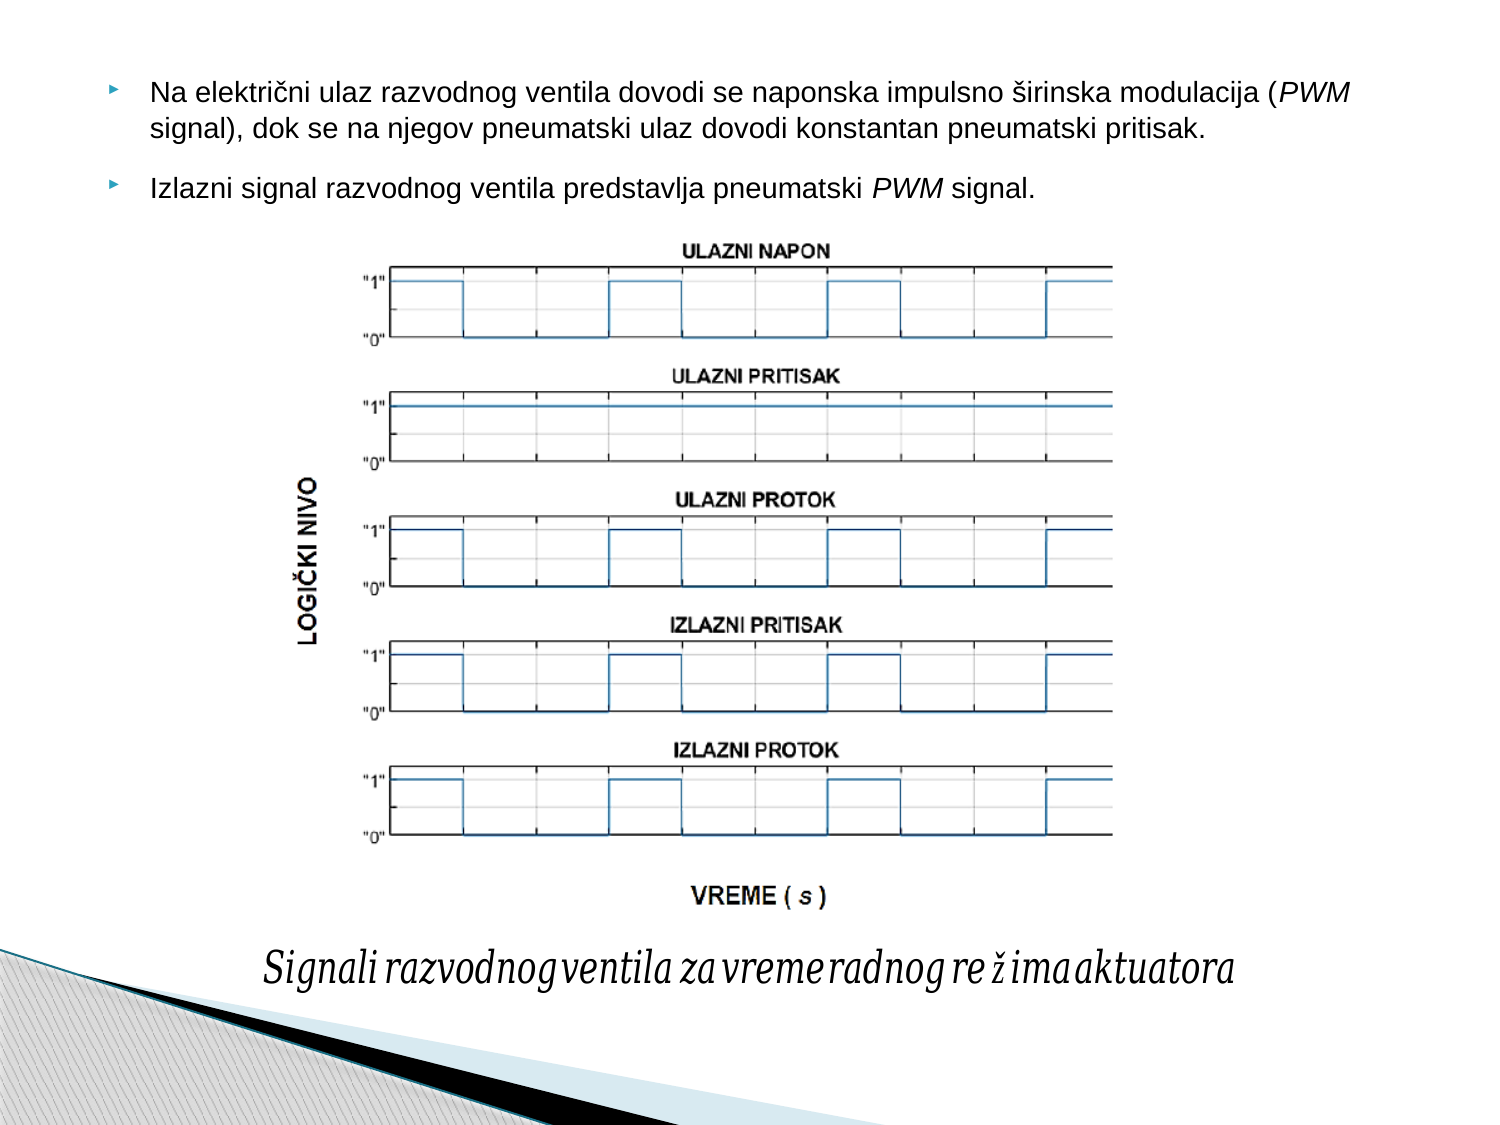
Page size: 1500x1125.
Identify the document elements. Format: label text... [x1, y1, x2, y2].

picture [289, 231, 1119, 921]
list Na električni ulaz razvodnog ventila dovodi se naponska impulsno širinska modulacija (PWM signal), dok se na njegov pneumatski ulaz dovodi konstantan pneumatski pritisak. Izlazni signal razvodnog ventila predstavlja pneumatski PWM signal. [75, 66, 1425, 986]
